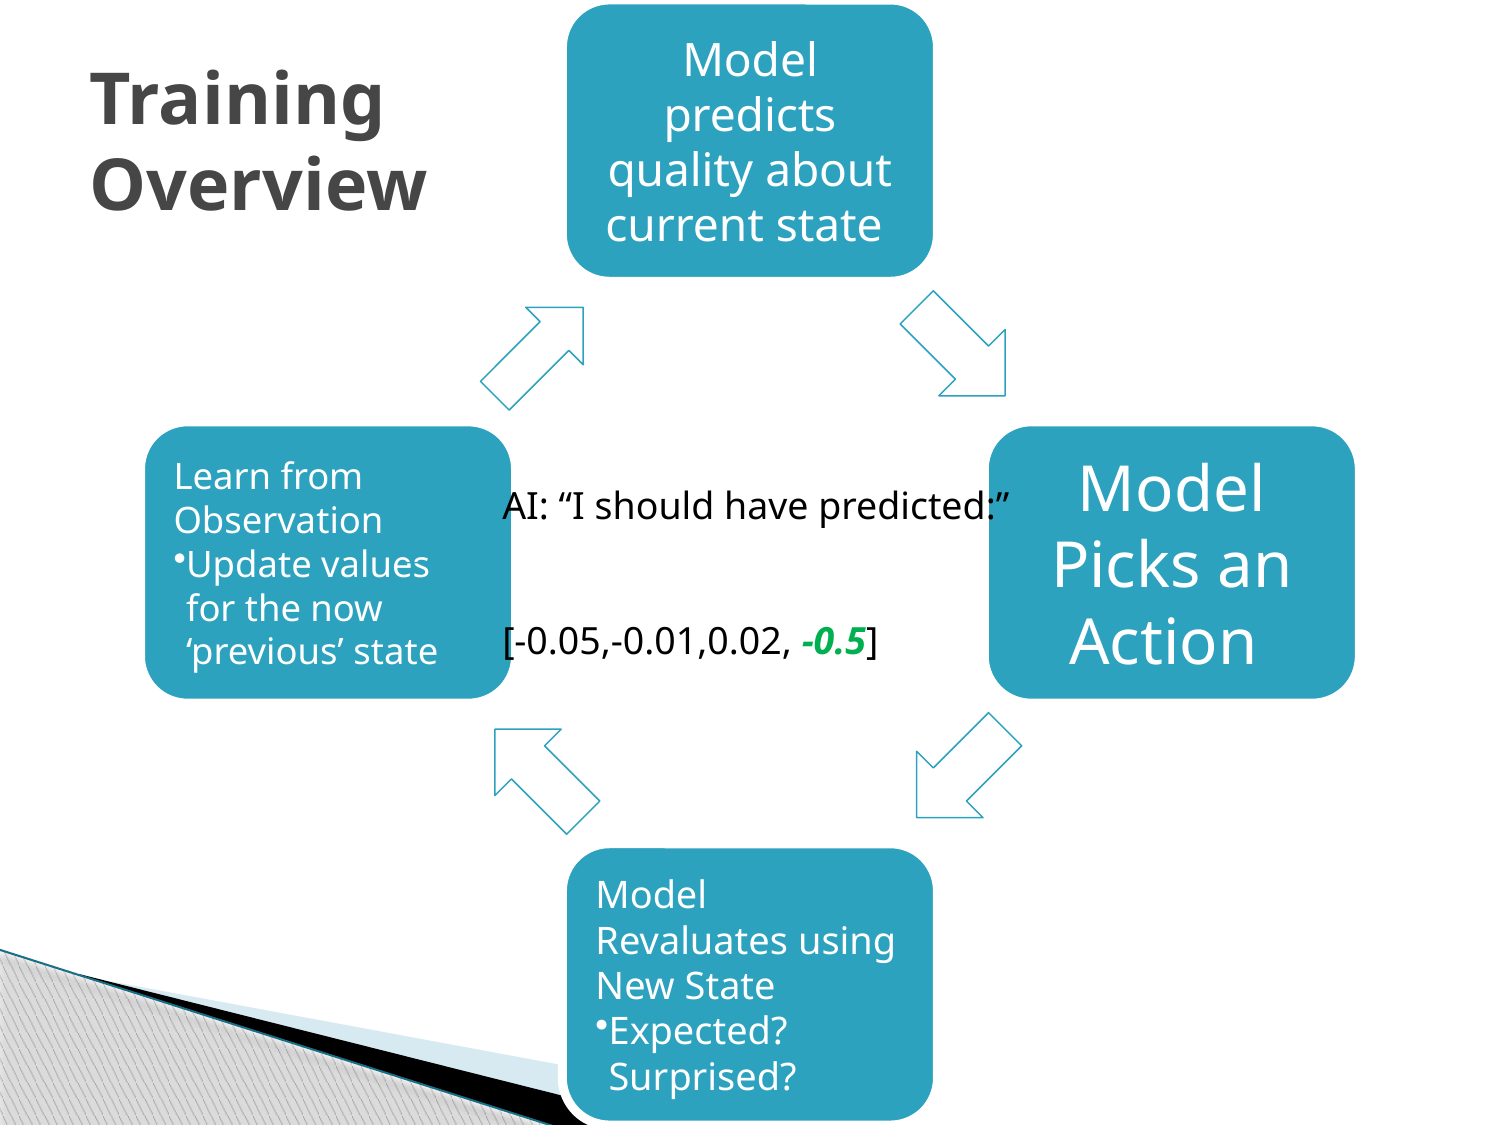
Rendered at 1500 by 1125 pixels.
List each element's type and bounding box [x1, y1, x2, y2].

list [0, 0, 1500, 1125]
